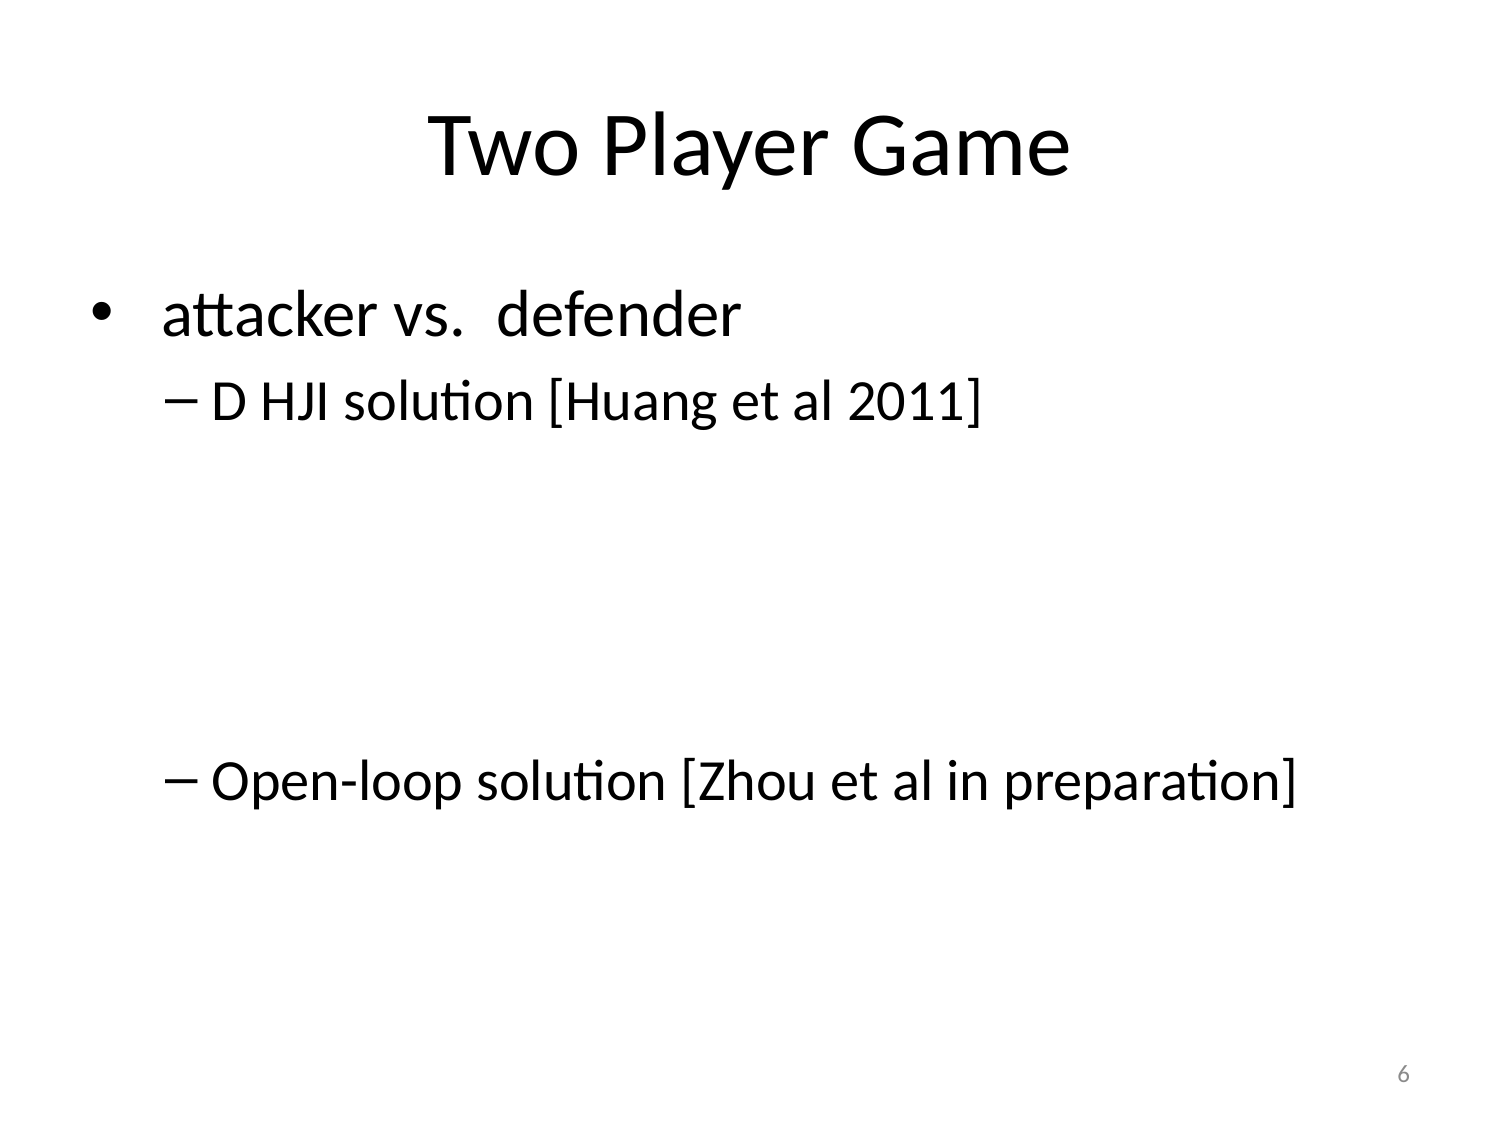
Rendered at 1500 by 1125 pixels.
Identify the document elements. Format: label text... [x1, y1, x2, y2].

title Two Player Game [75, 45, 1425, 233]
slide_number 6 [1074, 1042, 1425, 1103]
